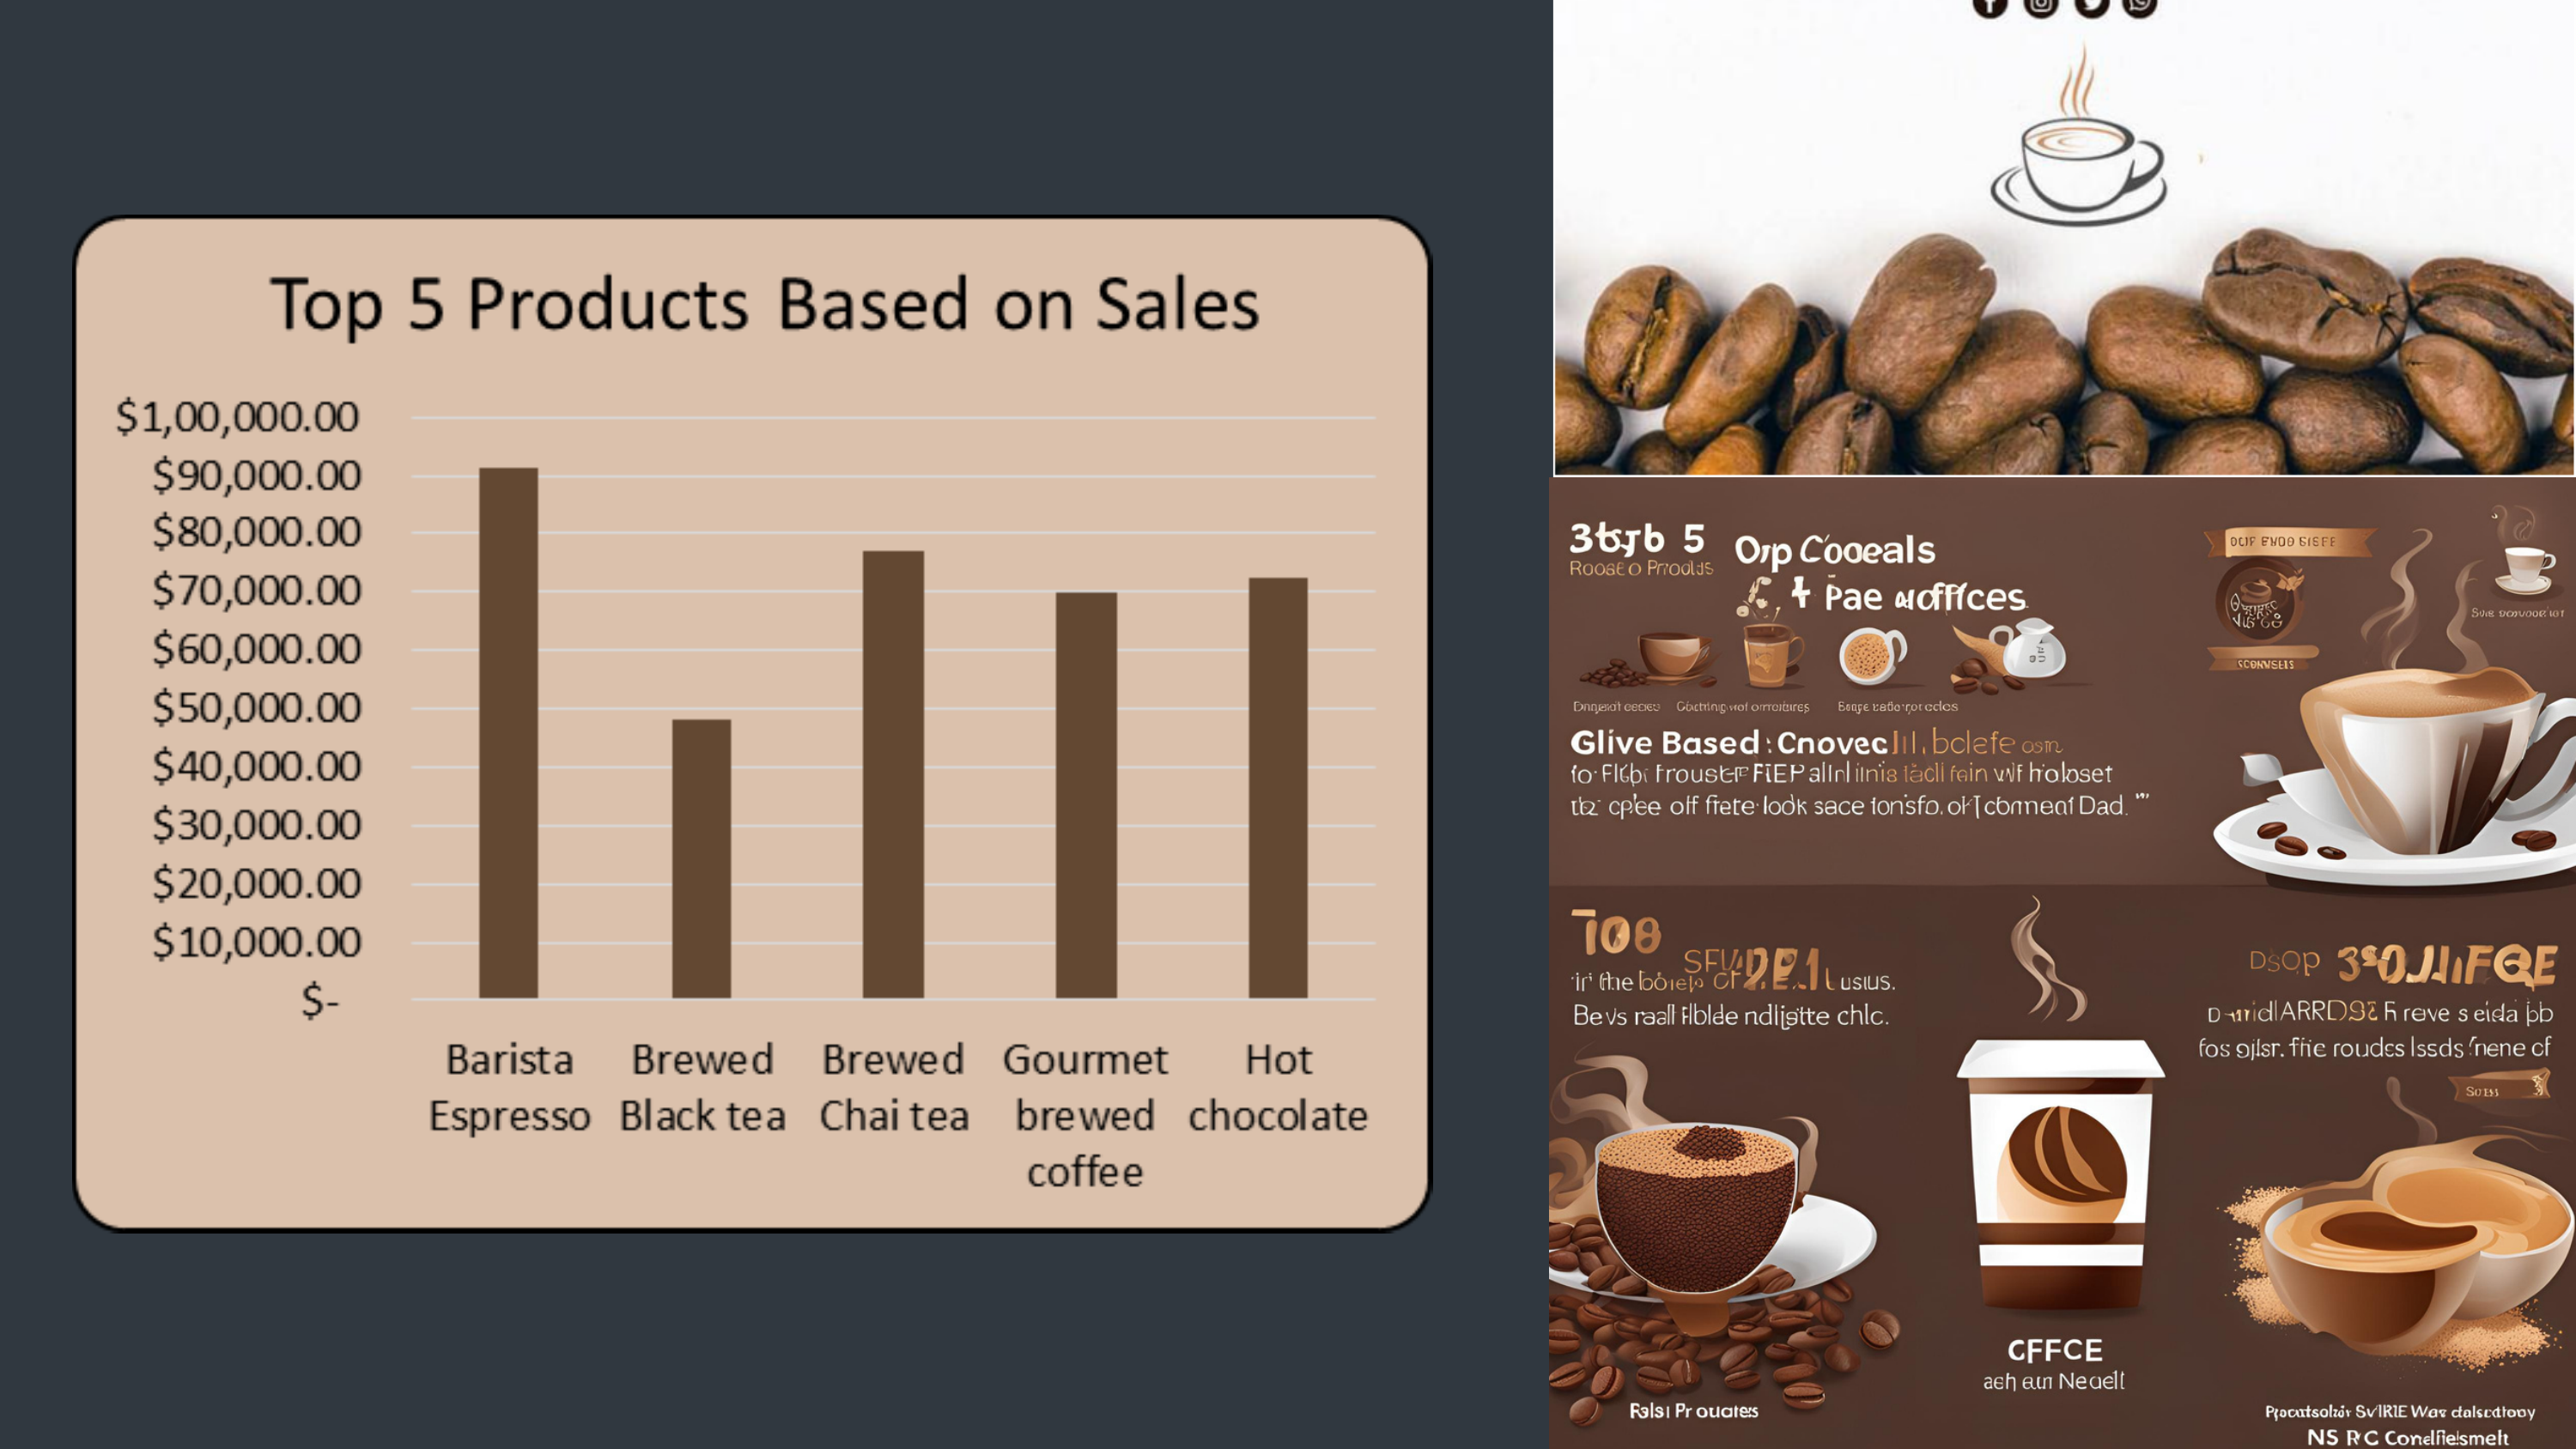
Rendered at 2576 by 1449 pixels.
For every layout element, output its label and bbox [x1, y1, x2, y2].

text_box [1549, 477, 2576, 1449]
text_box [72, 215, 1433, 1234]
text_box [1552, 0, 2576, 477]
